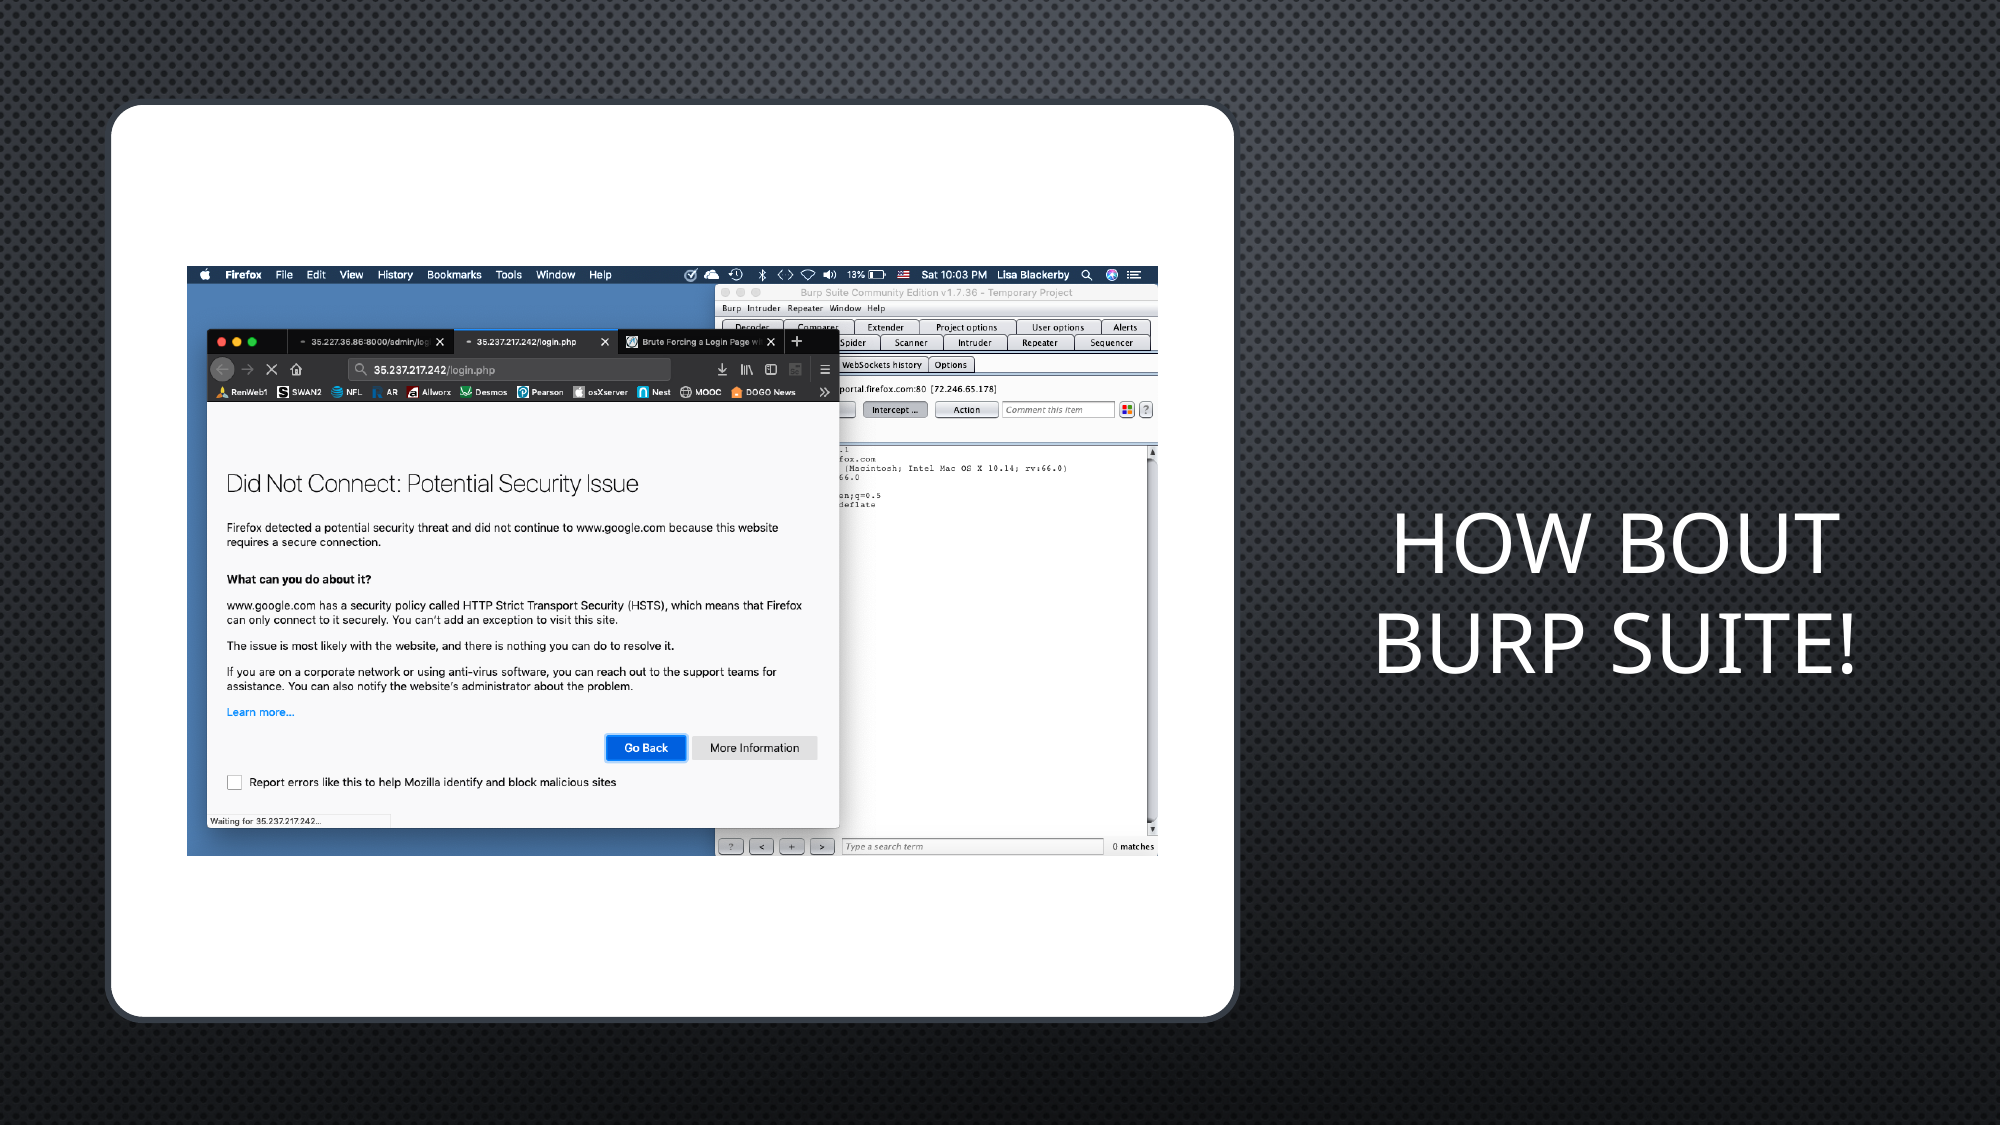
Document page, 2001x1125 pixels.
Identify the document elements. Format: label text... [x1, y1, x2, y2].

text_box [0, 0, 2000, 1125]
title How bout burp suite! [1339, 99, 1892, 698]
text_box [106, 100, 1239, 1022]
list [187, 265, 1158, 856]
